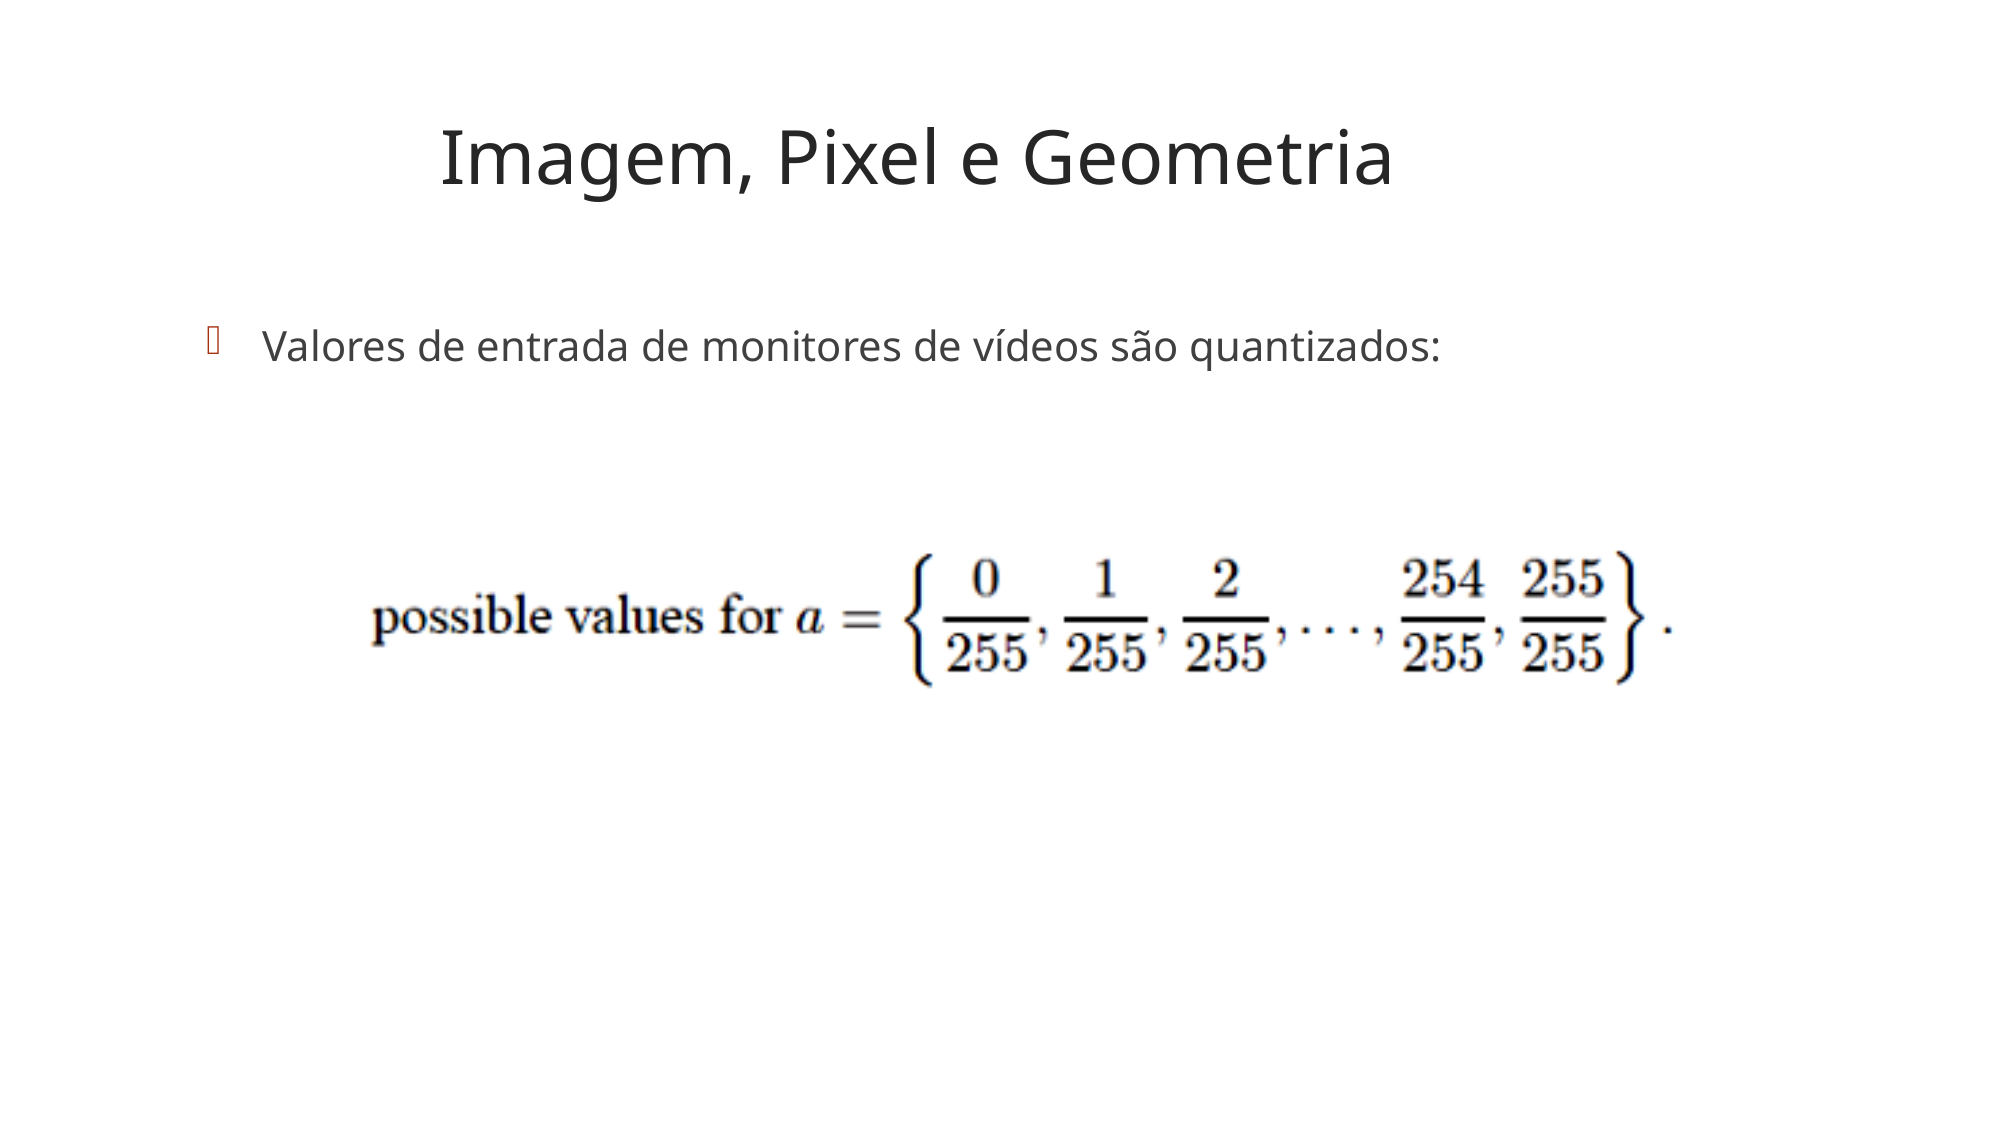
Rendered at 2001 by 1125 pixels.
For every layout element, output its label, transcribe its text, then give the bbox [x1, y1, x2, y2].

text_box Valores de entrada de monitores de vídeos são quantizados: [191, 312, 1654, 932]
text_box Imagem, Pixel e Geometria [425, 102, 1888, 313]
picture [288, 522, 1680, 716]
